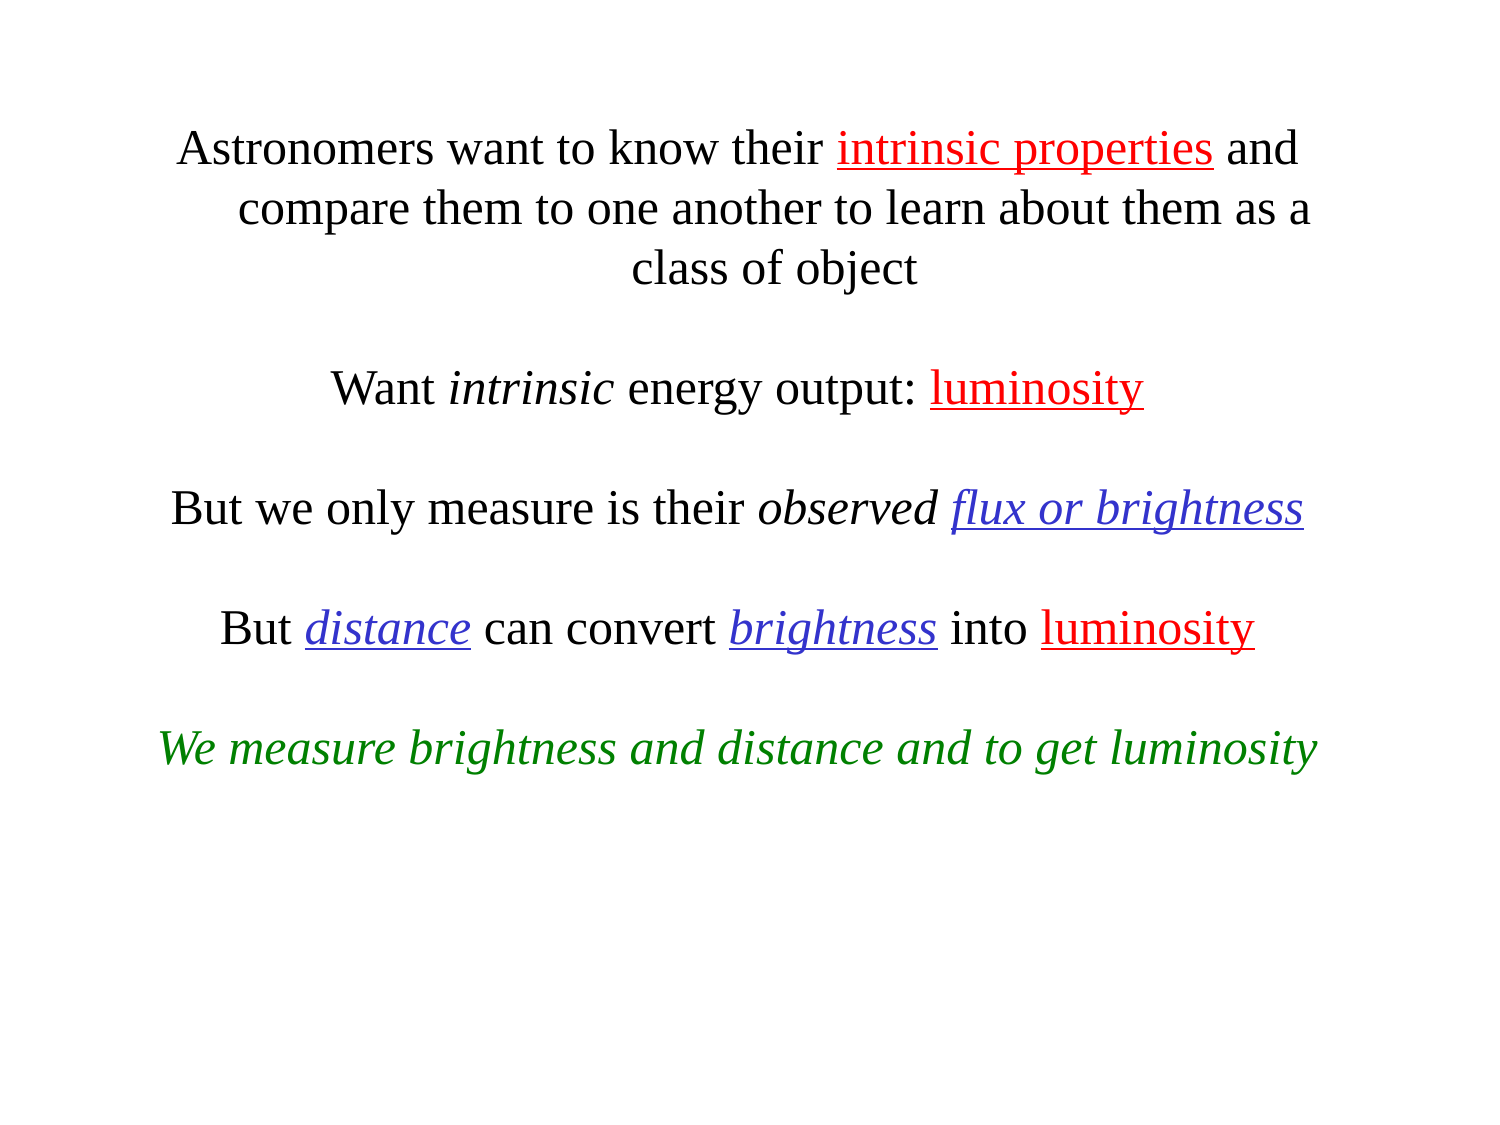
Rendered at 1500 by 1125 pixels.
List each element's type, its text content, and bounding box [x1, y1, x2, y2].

text_box [424, 149, 588, 225]
text_box Astronomers want to know their intrinsic properties and compare them to one another to learn about them as a class of object Want intrinsic energy output: luminosity But we only measure is their observed flux or brightness But distance can convert brightness into luminosity We measure brightness and distance and to get luminosity [99, 37, 1375, 903]
